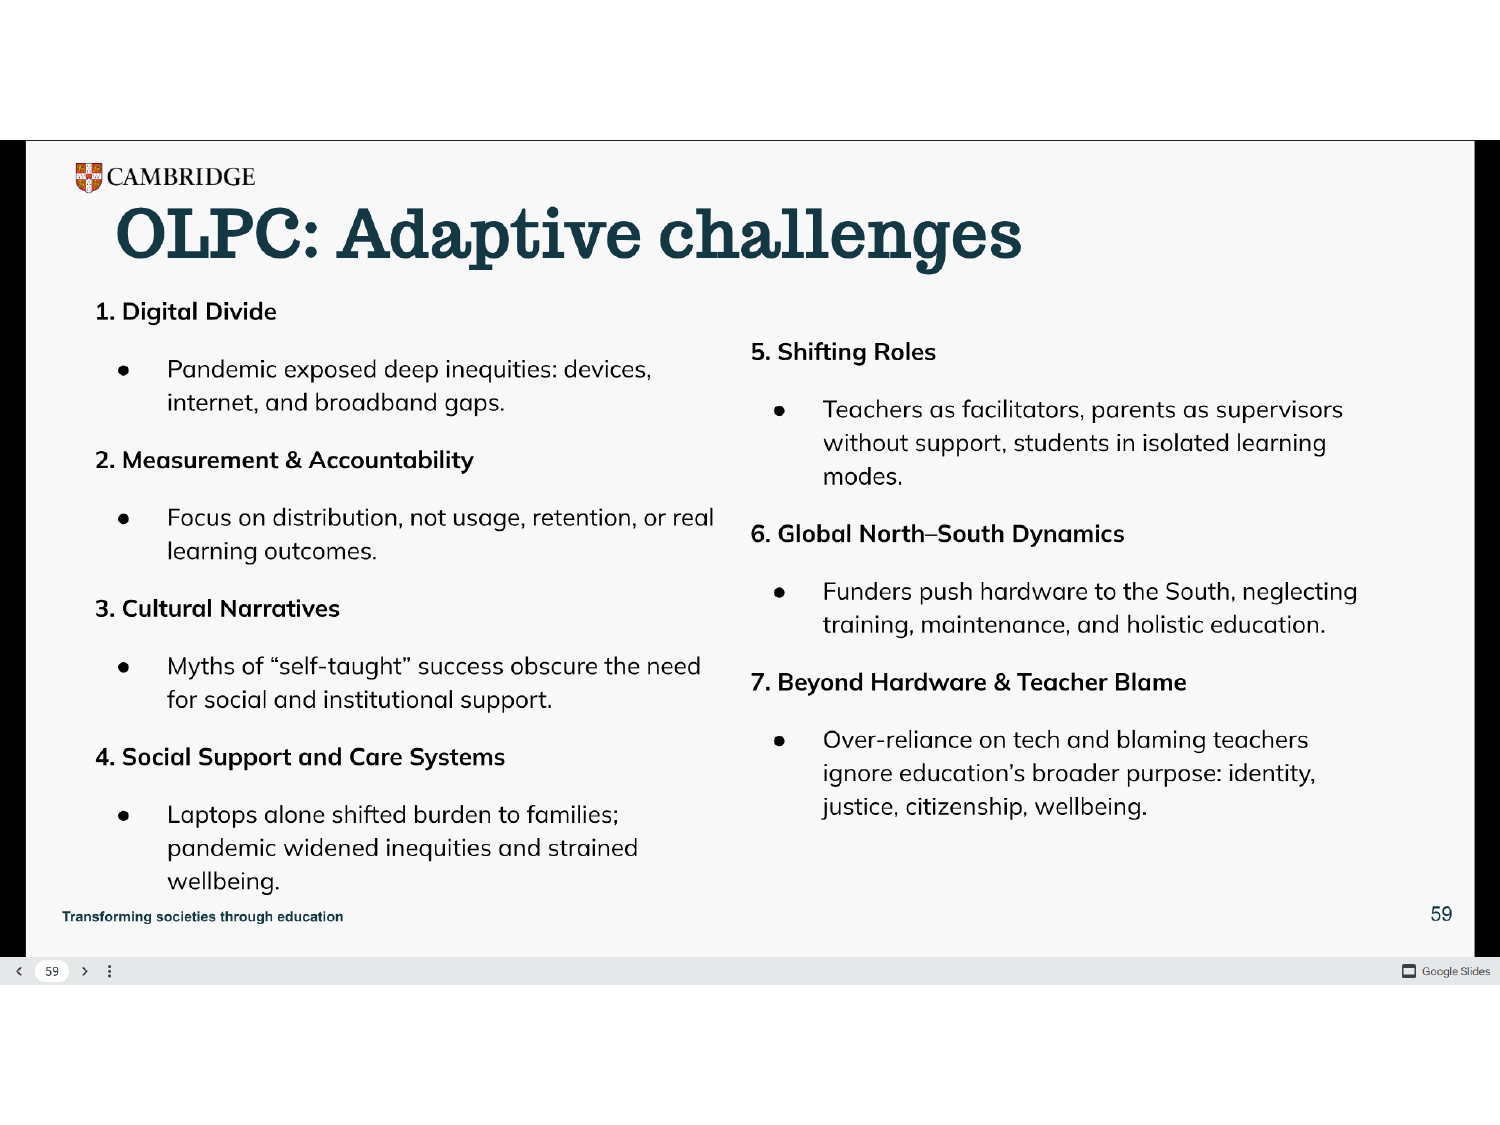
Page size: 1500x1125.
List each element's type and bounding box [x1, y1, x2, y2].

picture [0, 140, 1500, 985]
